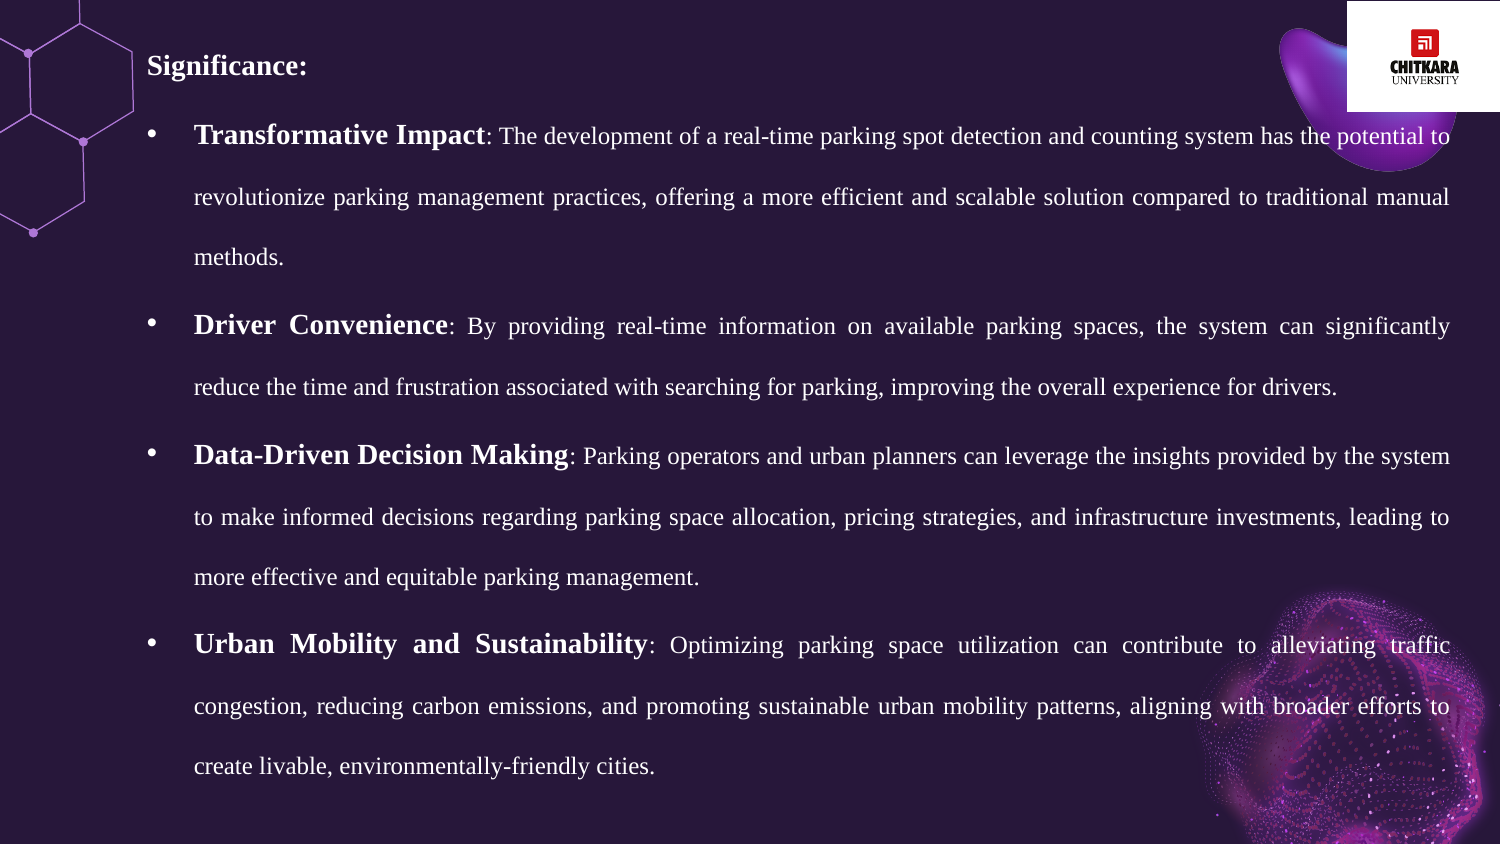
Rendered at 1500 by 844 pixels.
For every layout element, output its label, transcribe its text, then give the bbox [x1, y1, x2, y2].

picture [1265, 1, 1500, 165]
picture [1184, 583, 1500, 844]
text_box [0, 0, 138, 519]
text_box Significance: Transformative Impact: The development of a real-time parking spot detection and counting system has the potential to revolutionize parking management practices, offering a more efficient and scalable solution compared to traditional manual methods. Driver Convenience: By providing real-time information on available parking spaces, the system can significantly reduce the time and frustration associated with searching for parking, improving the overall experience for drivers. Data-Driven Decision Making: Parking operators and urban planners can leverage the insights provided by the system to make informed decisions regarding parking space allocation, pricing strategies, and infrastructure investments, leading to more effective and equitable parking management. Urban Mobility and Sustainability: Optimizing parking space utilization can contribute to alleviating traffic congestion, reducing carbon emissions, and promoting sustainable urban mobility patterns, aligning with broader efforts to create livable, environmentally-friendly cities. [131, 3, 1467, 787]
